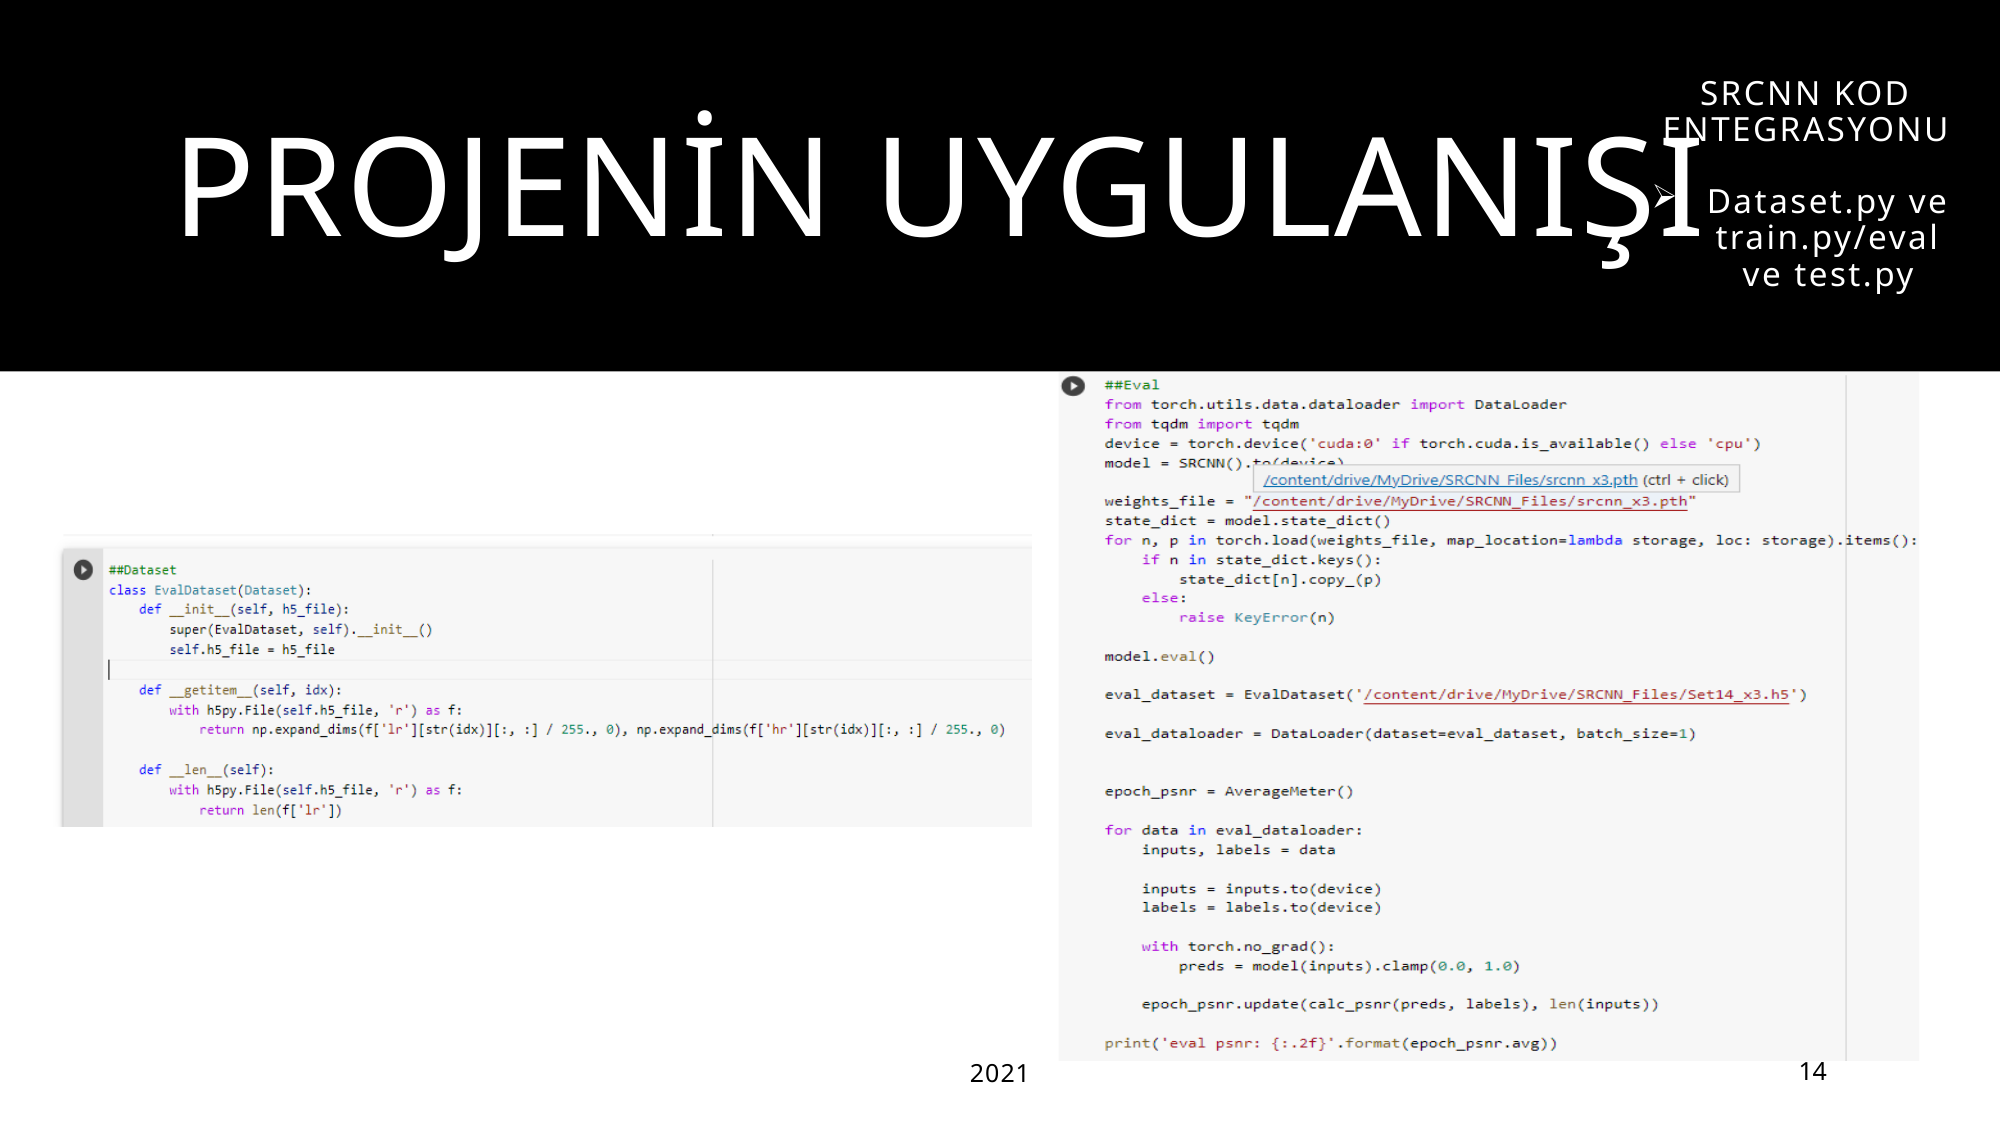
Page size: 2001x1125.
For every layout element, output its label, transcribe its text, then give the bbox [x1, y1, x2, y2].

title Projenin Uygulanışı [157, 52, 1842, 332]
slide_number 14 [1688, 1061, 1842, 1103]
picture [1058, 372, 1920, 1061]
picture [52, 534, 1032, 827]
slide_number 2021 [734, 1042, 1266, 1103]
text_box SRCNN Kod entegrasyonu Dataset.py ve train.py/eval ve test.py [1636, 45, 1975, 325]
